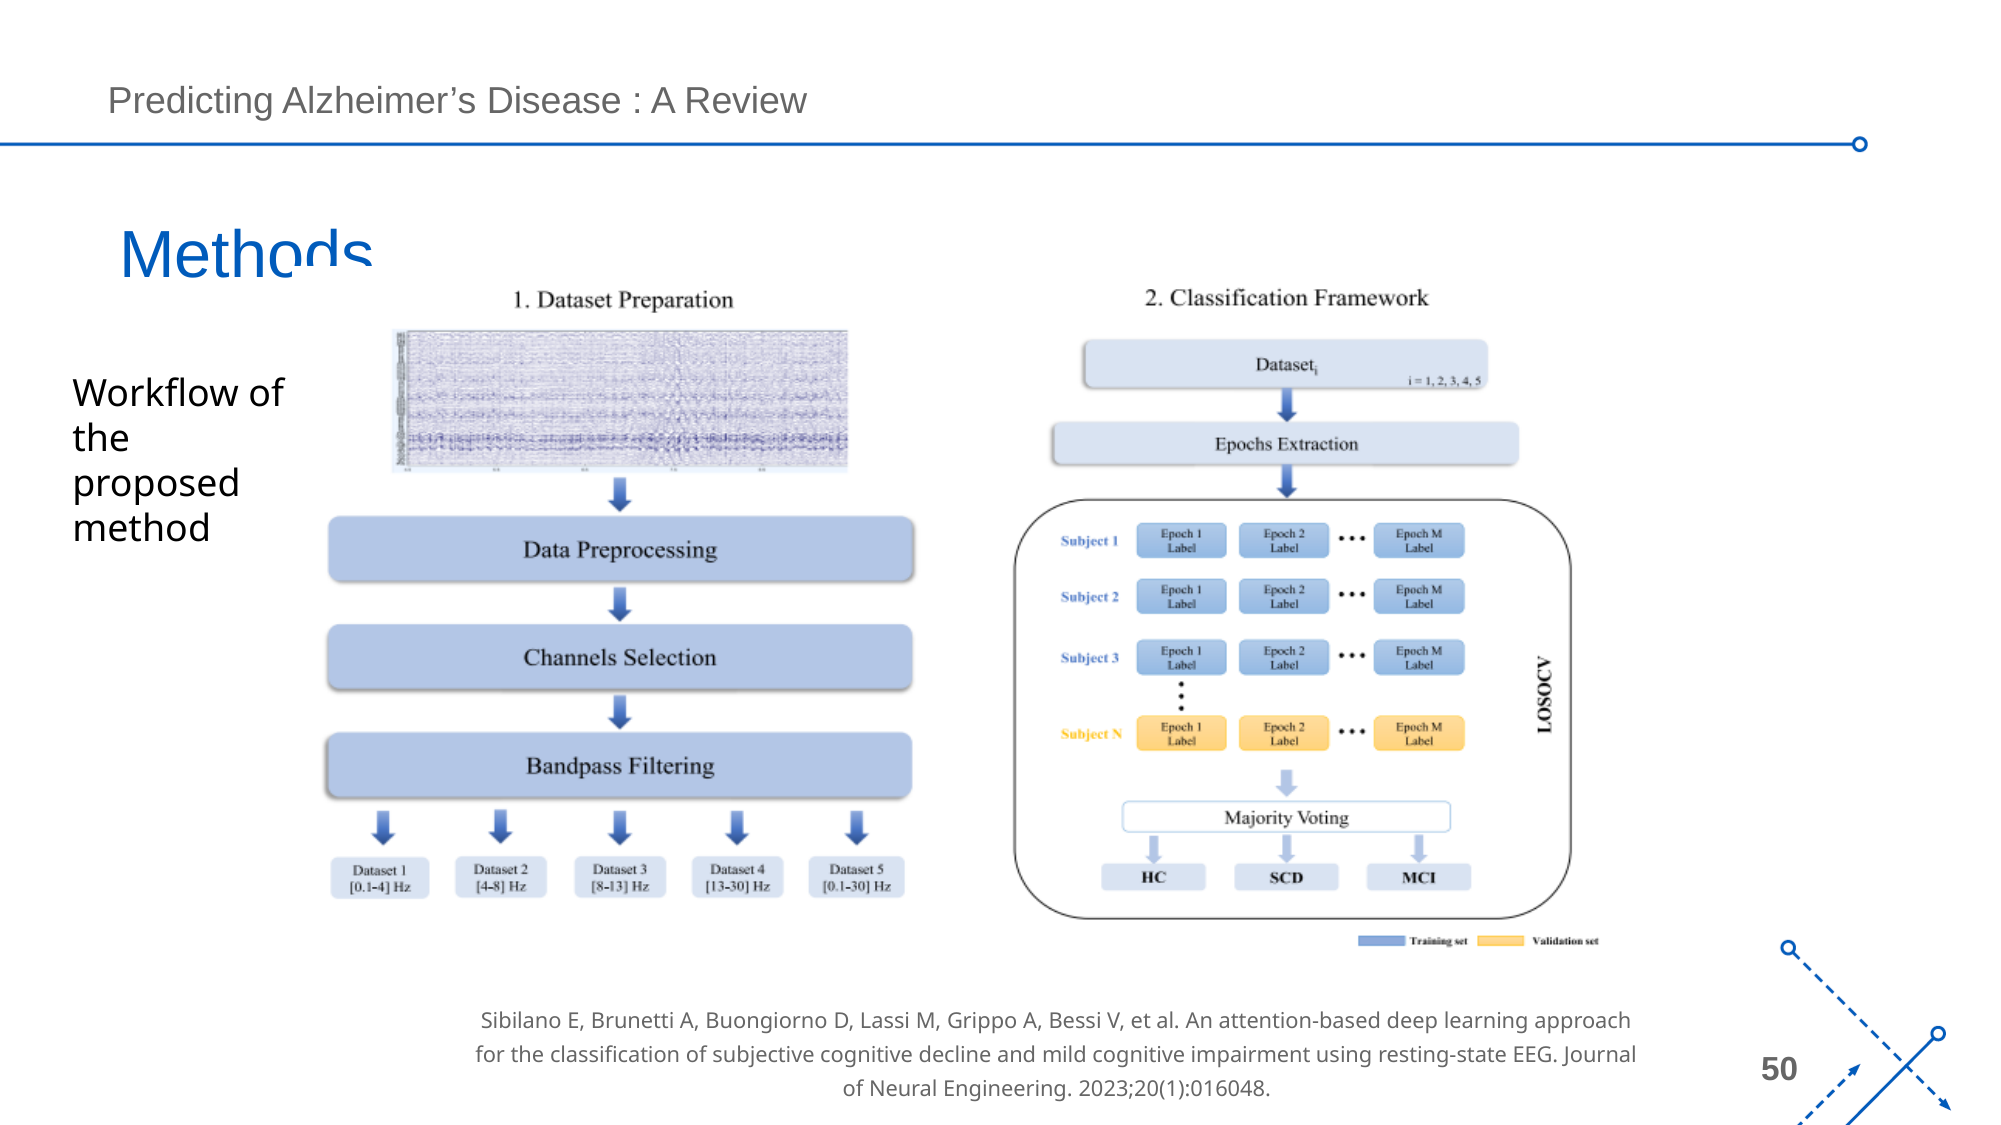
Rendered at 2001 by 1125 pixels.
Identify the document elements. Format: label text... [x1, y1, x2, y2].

text_box Workflow of the proposed method [57, 361, 292, 557]
text_box Sibilano E, Brunetti A, Buongiorno D, Lassi M, Grippo A, Bessi V, et al. An attention-based deep learning approach for the classification of subjective cognitive decline and mild cognitive impairment using resting-state EEG. Journal of Neural Engineering. 2023;20(1):016048. [449, 991, 1665, 1083]
title Methods [104, 211, 1665, 299]
picture [0, 0, 2001, 1125]
